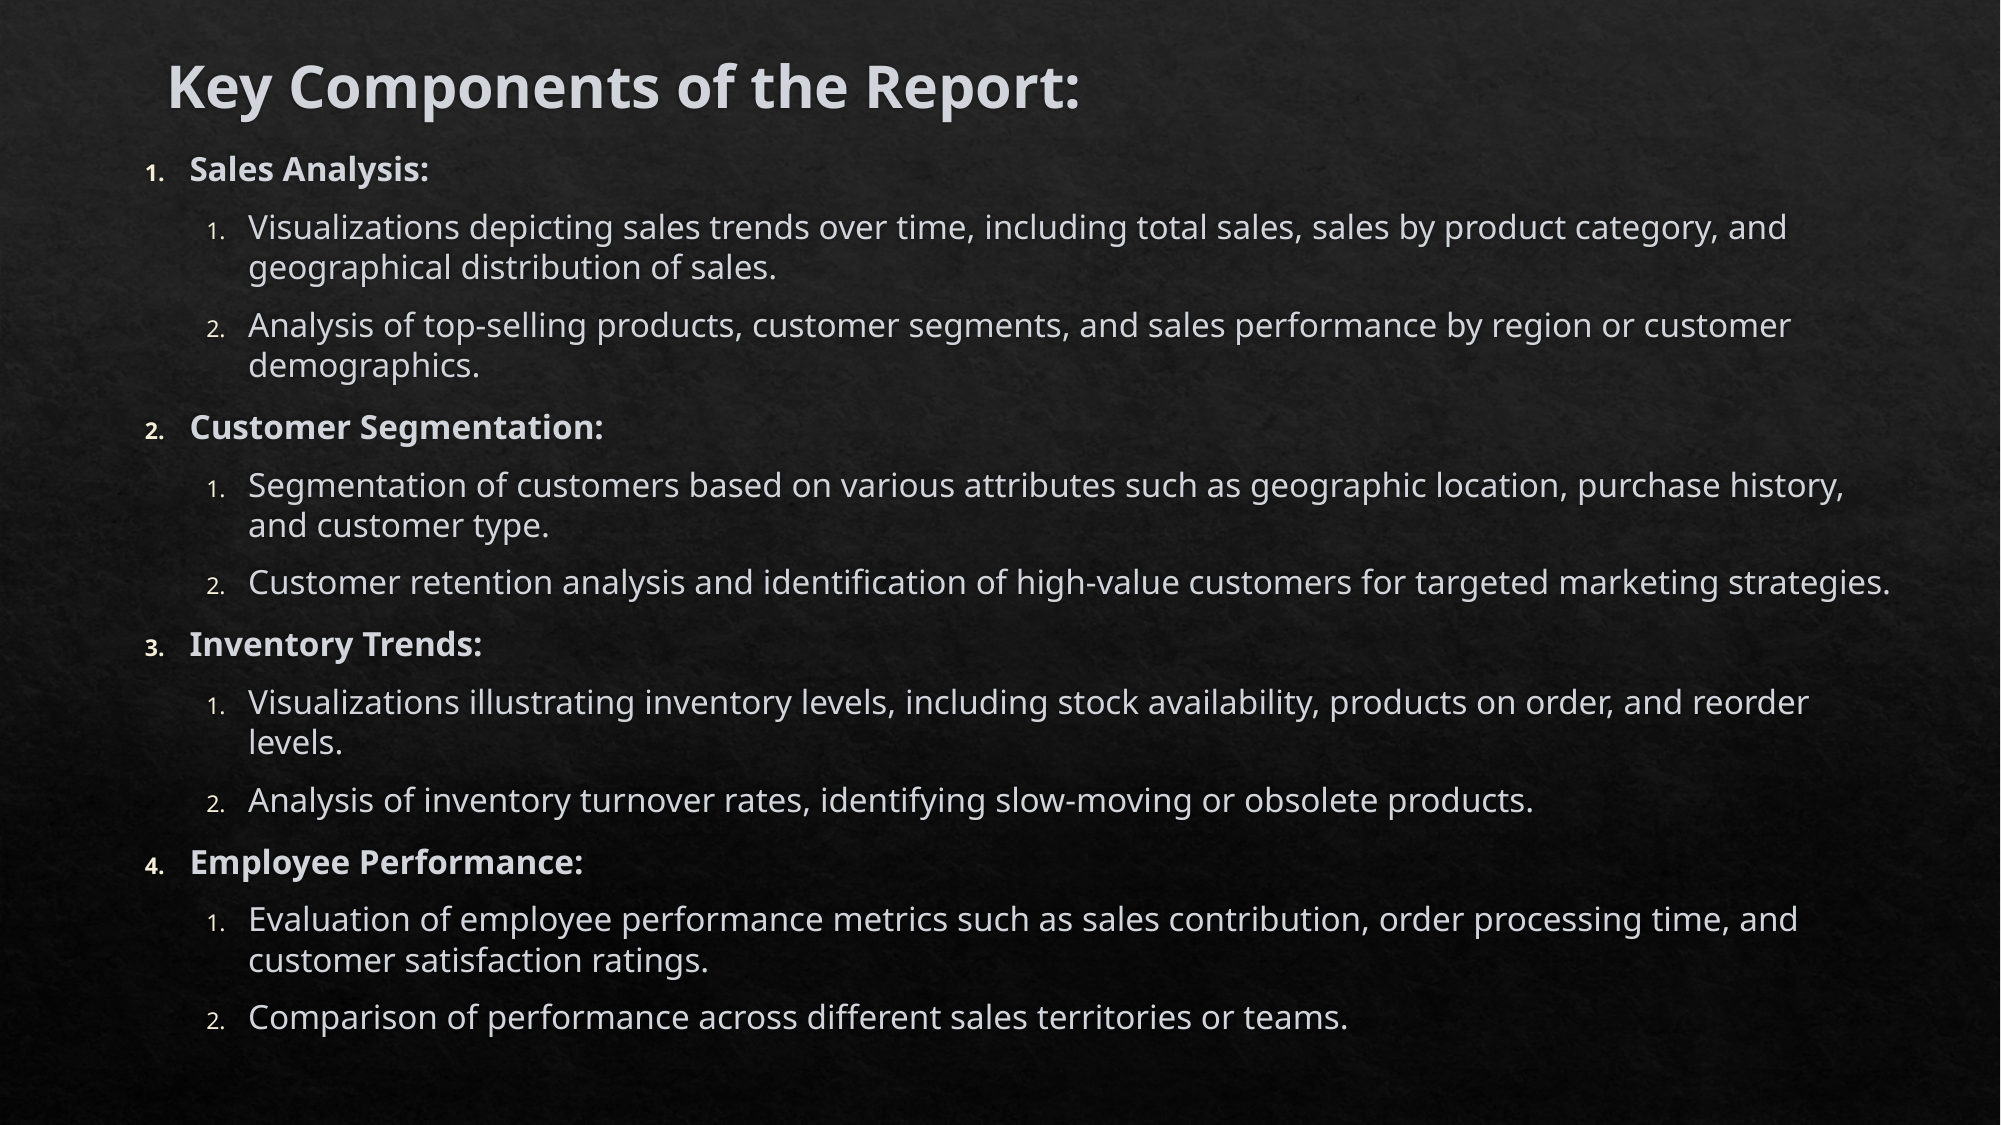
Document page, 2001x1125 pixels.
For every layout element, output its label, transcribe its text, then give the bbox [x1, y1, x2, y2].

title Key Components of the Report: [149, 41, 1098, 132]
list Sales Analysis: Visualizations depicting sales trends over time, including total sales, sales by product category, and geographical distribution of sales. Analysis of top-selling products, customer segments, and sales performance by region or customer demographics. Customer Segmentation: Segmentation of customers based on various attributes such as geographic location, purchase history, and customer type. Customer retention analysis and identification of high-value customers for targeted marketing strategies. Inventory Trends: Visualizations illustrating inventory levels, including stock availability, products on order, and reorder levels. Analysis of inventory turnover rates, identifying slow-moving or obsolete products. Employee Performance: Evaluation of employee performance metrics such as sales contribution, order processing time, and customer satisfaction ratings. Comparison of performance across different sales territories or teams. [124, 136, 1913, 1084]
